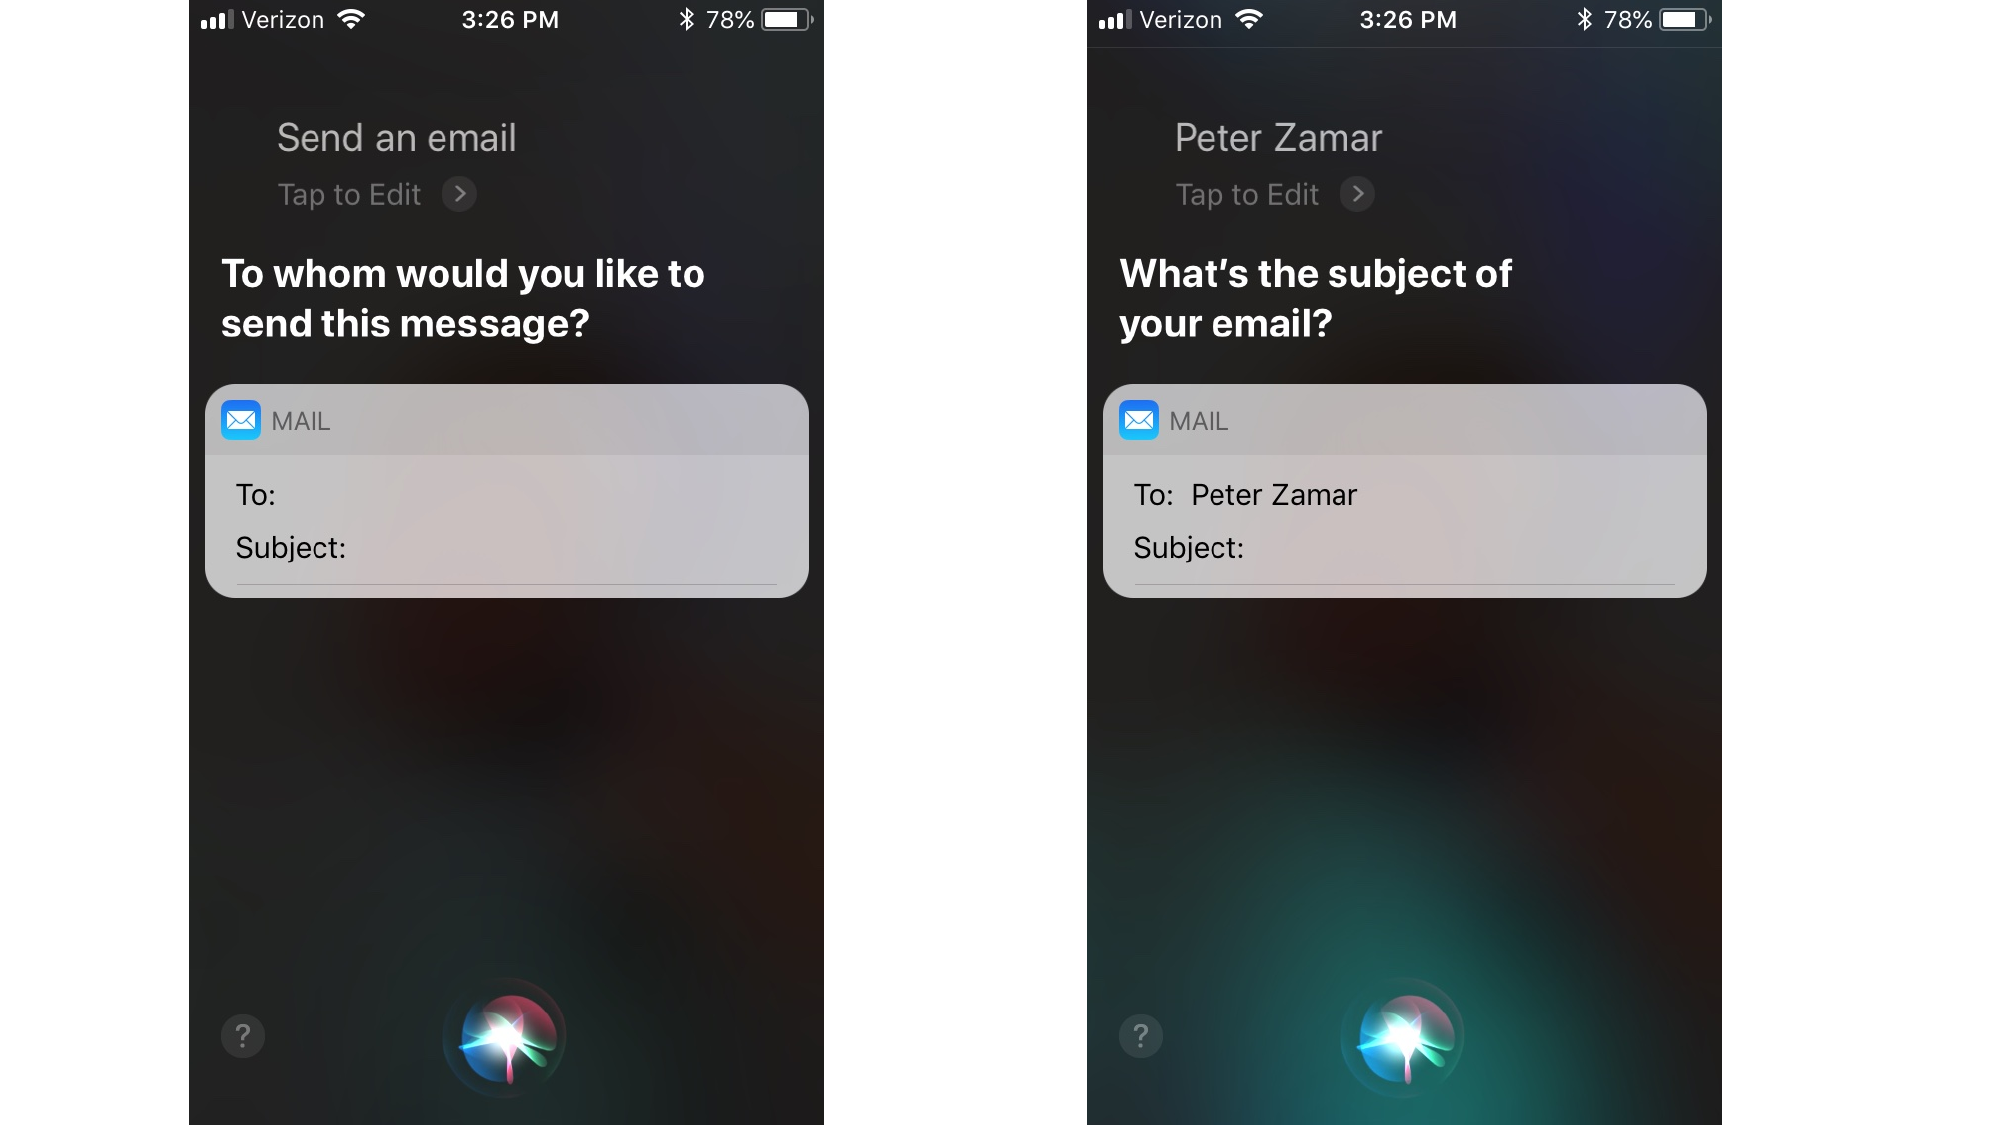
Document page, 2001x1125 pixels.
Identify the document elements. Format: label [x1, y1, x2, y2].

picture [1087, 0, 1722, 1125]
picture [189, 0, 824, 1125]
